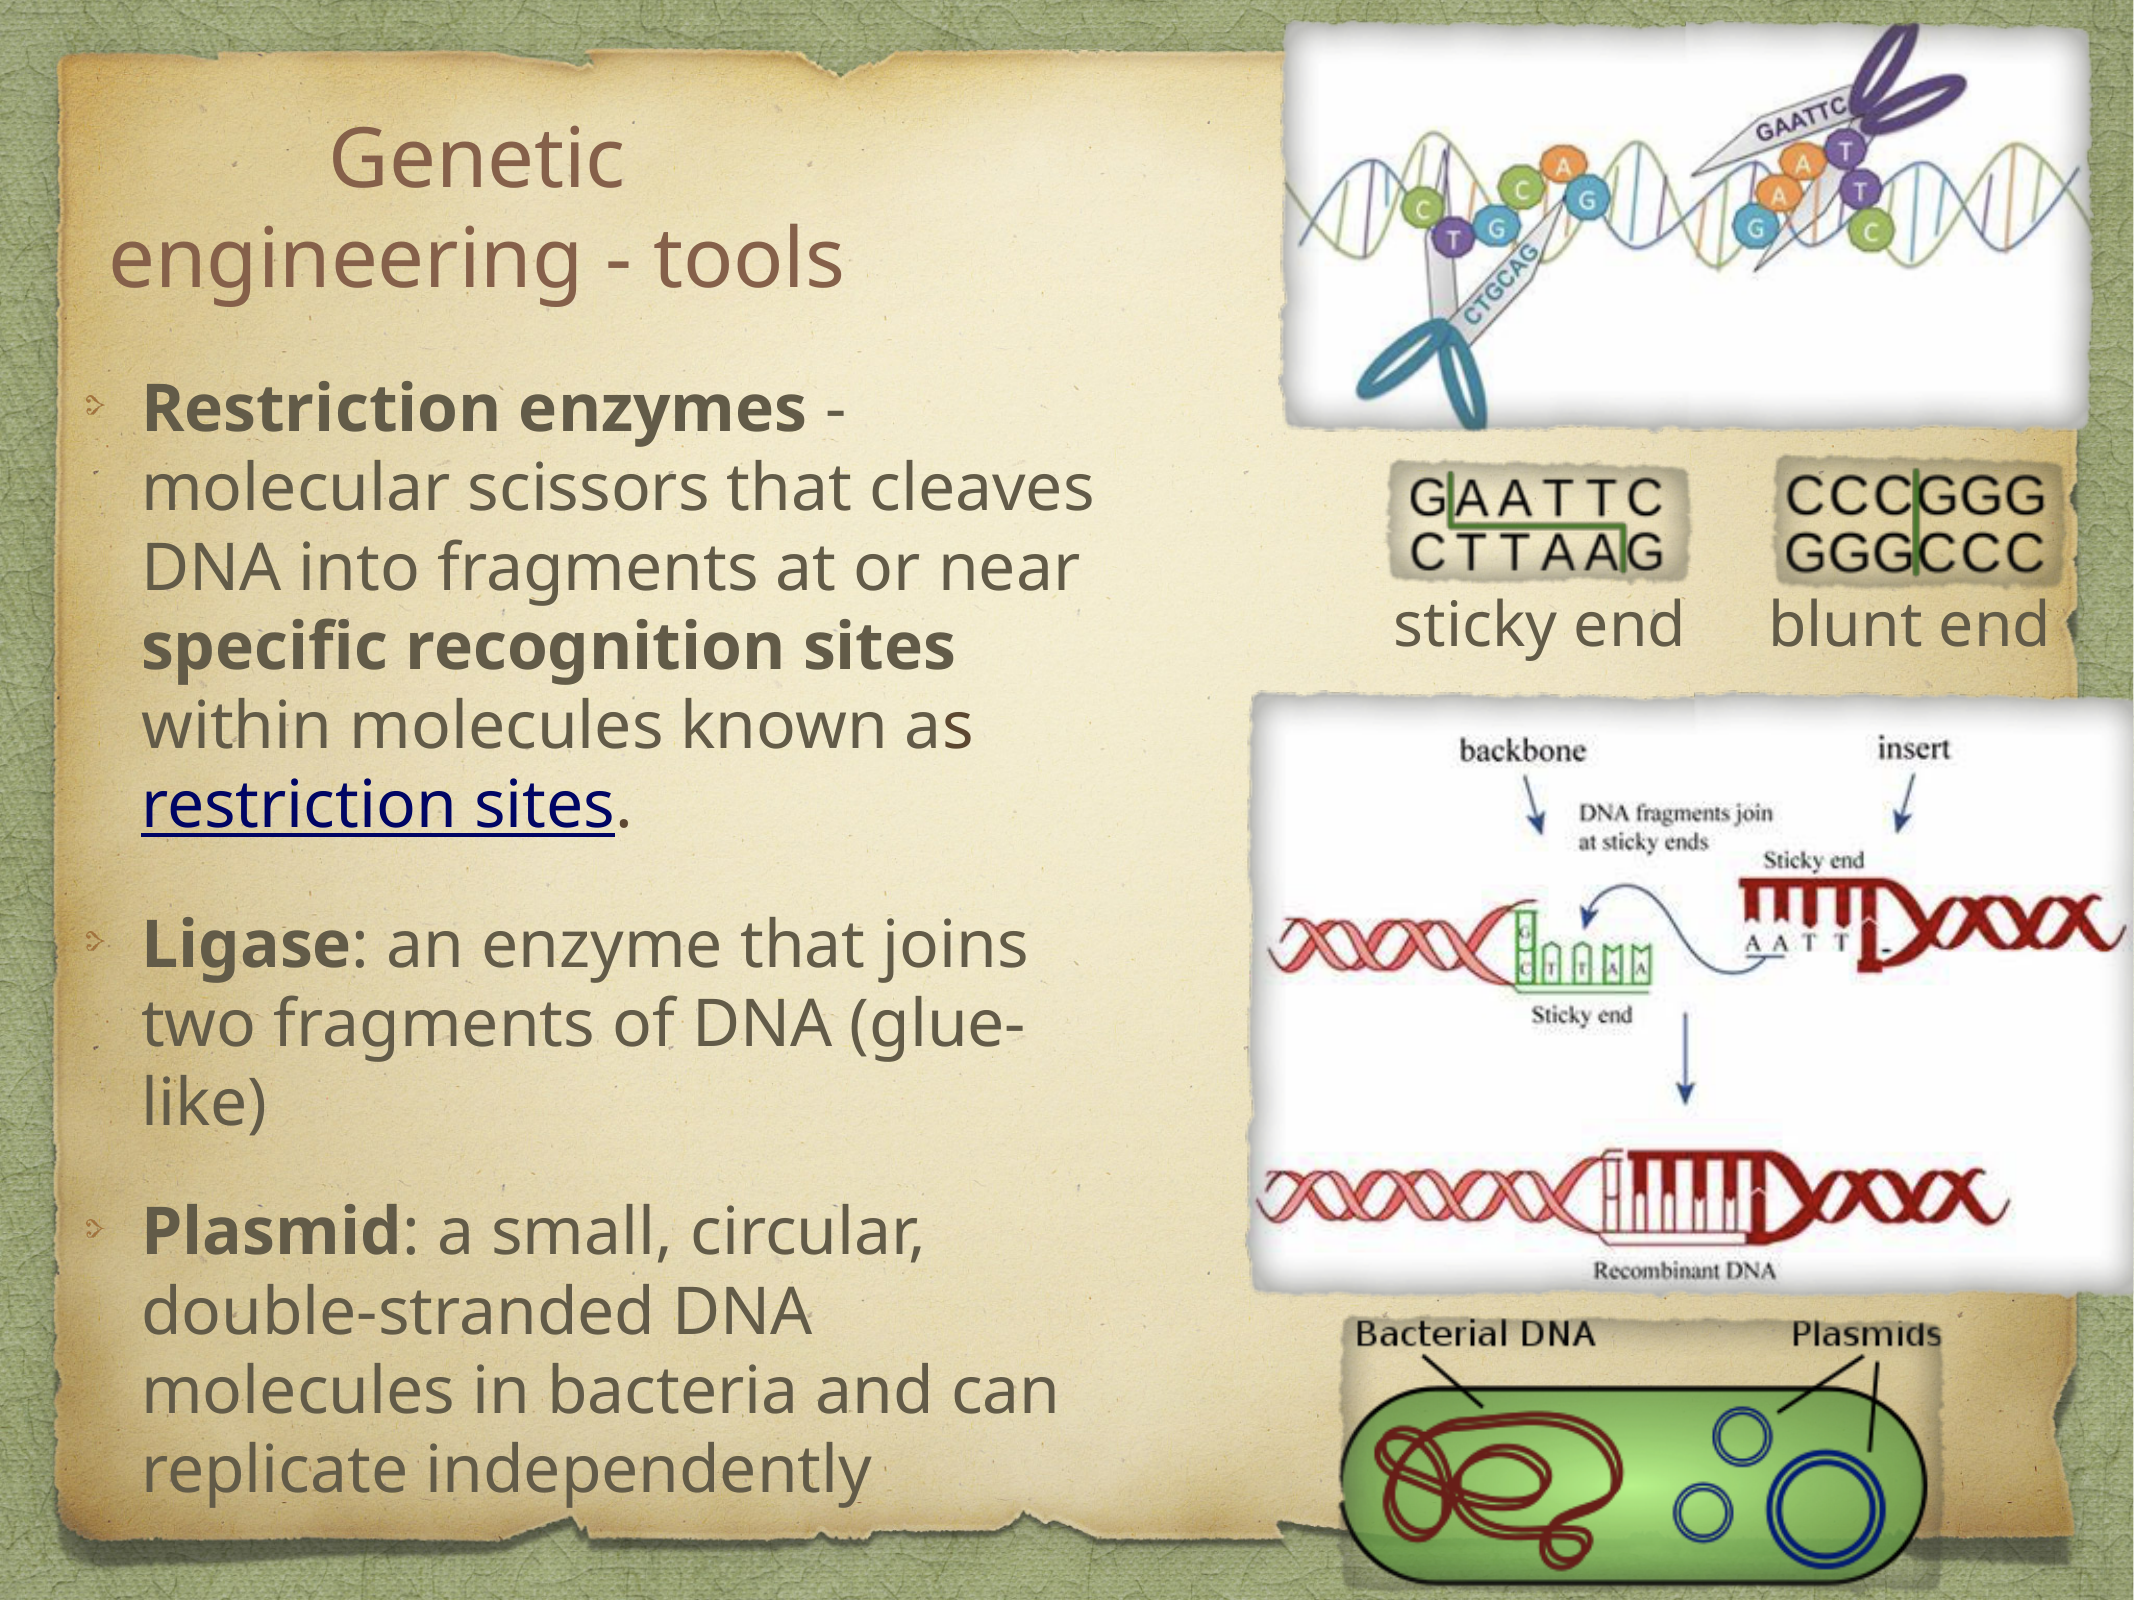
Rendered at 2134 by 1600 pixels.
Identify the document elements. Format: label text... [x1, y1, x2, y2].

picture [0, 0, 2134, 1600]
title Genetic engineering - tools [77, 10, 878, 365]
list Restriction enzymes - molecular scissors that cleaves DNA into fragments at or near specific recognition sites within molecules known as restriction sites. Ligase: an enzyme that joins two fragments of DNA (glue-like) Plasmid: a small, circular, double-stranded DNA molecules in bacteria and can replicate independently [77, 365, 1131, 1507]
text_box blunt end [1759, 575, 2061, 667]
text_box sticky end [1385, 590, 1695, 667]
